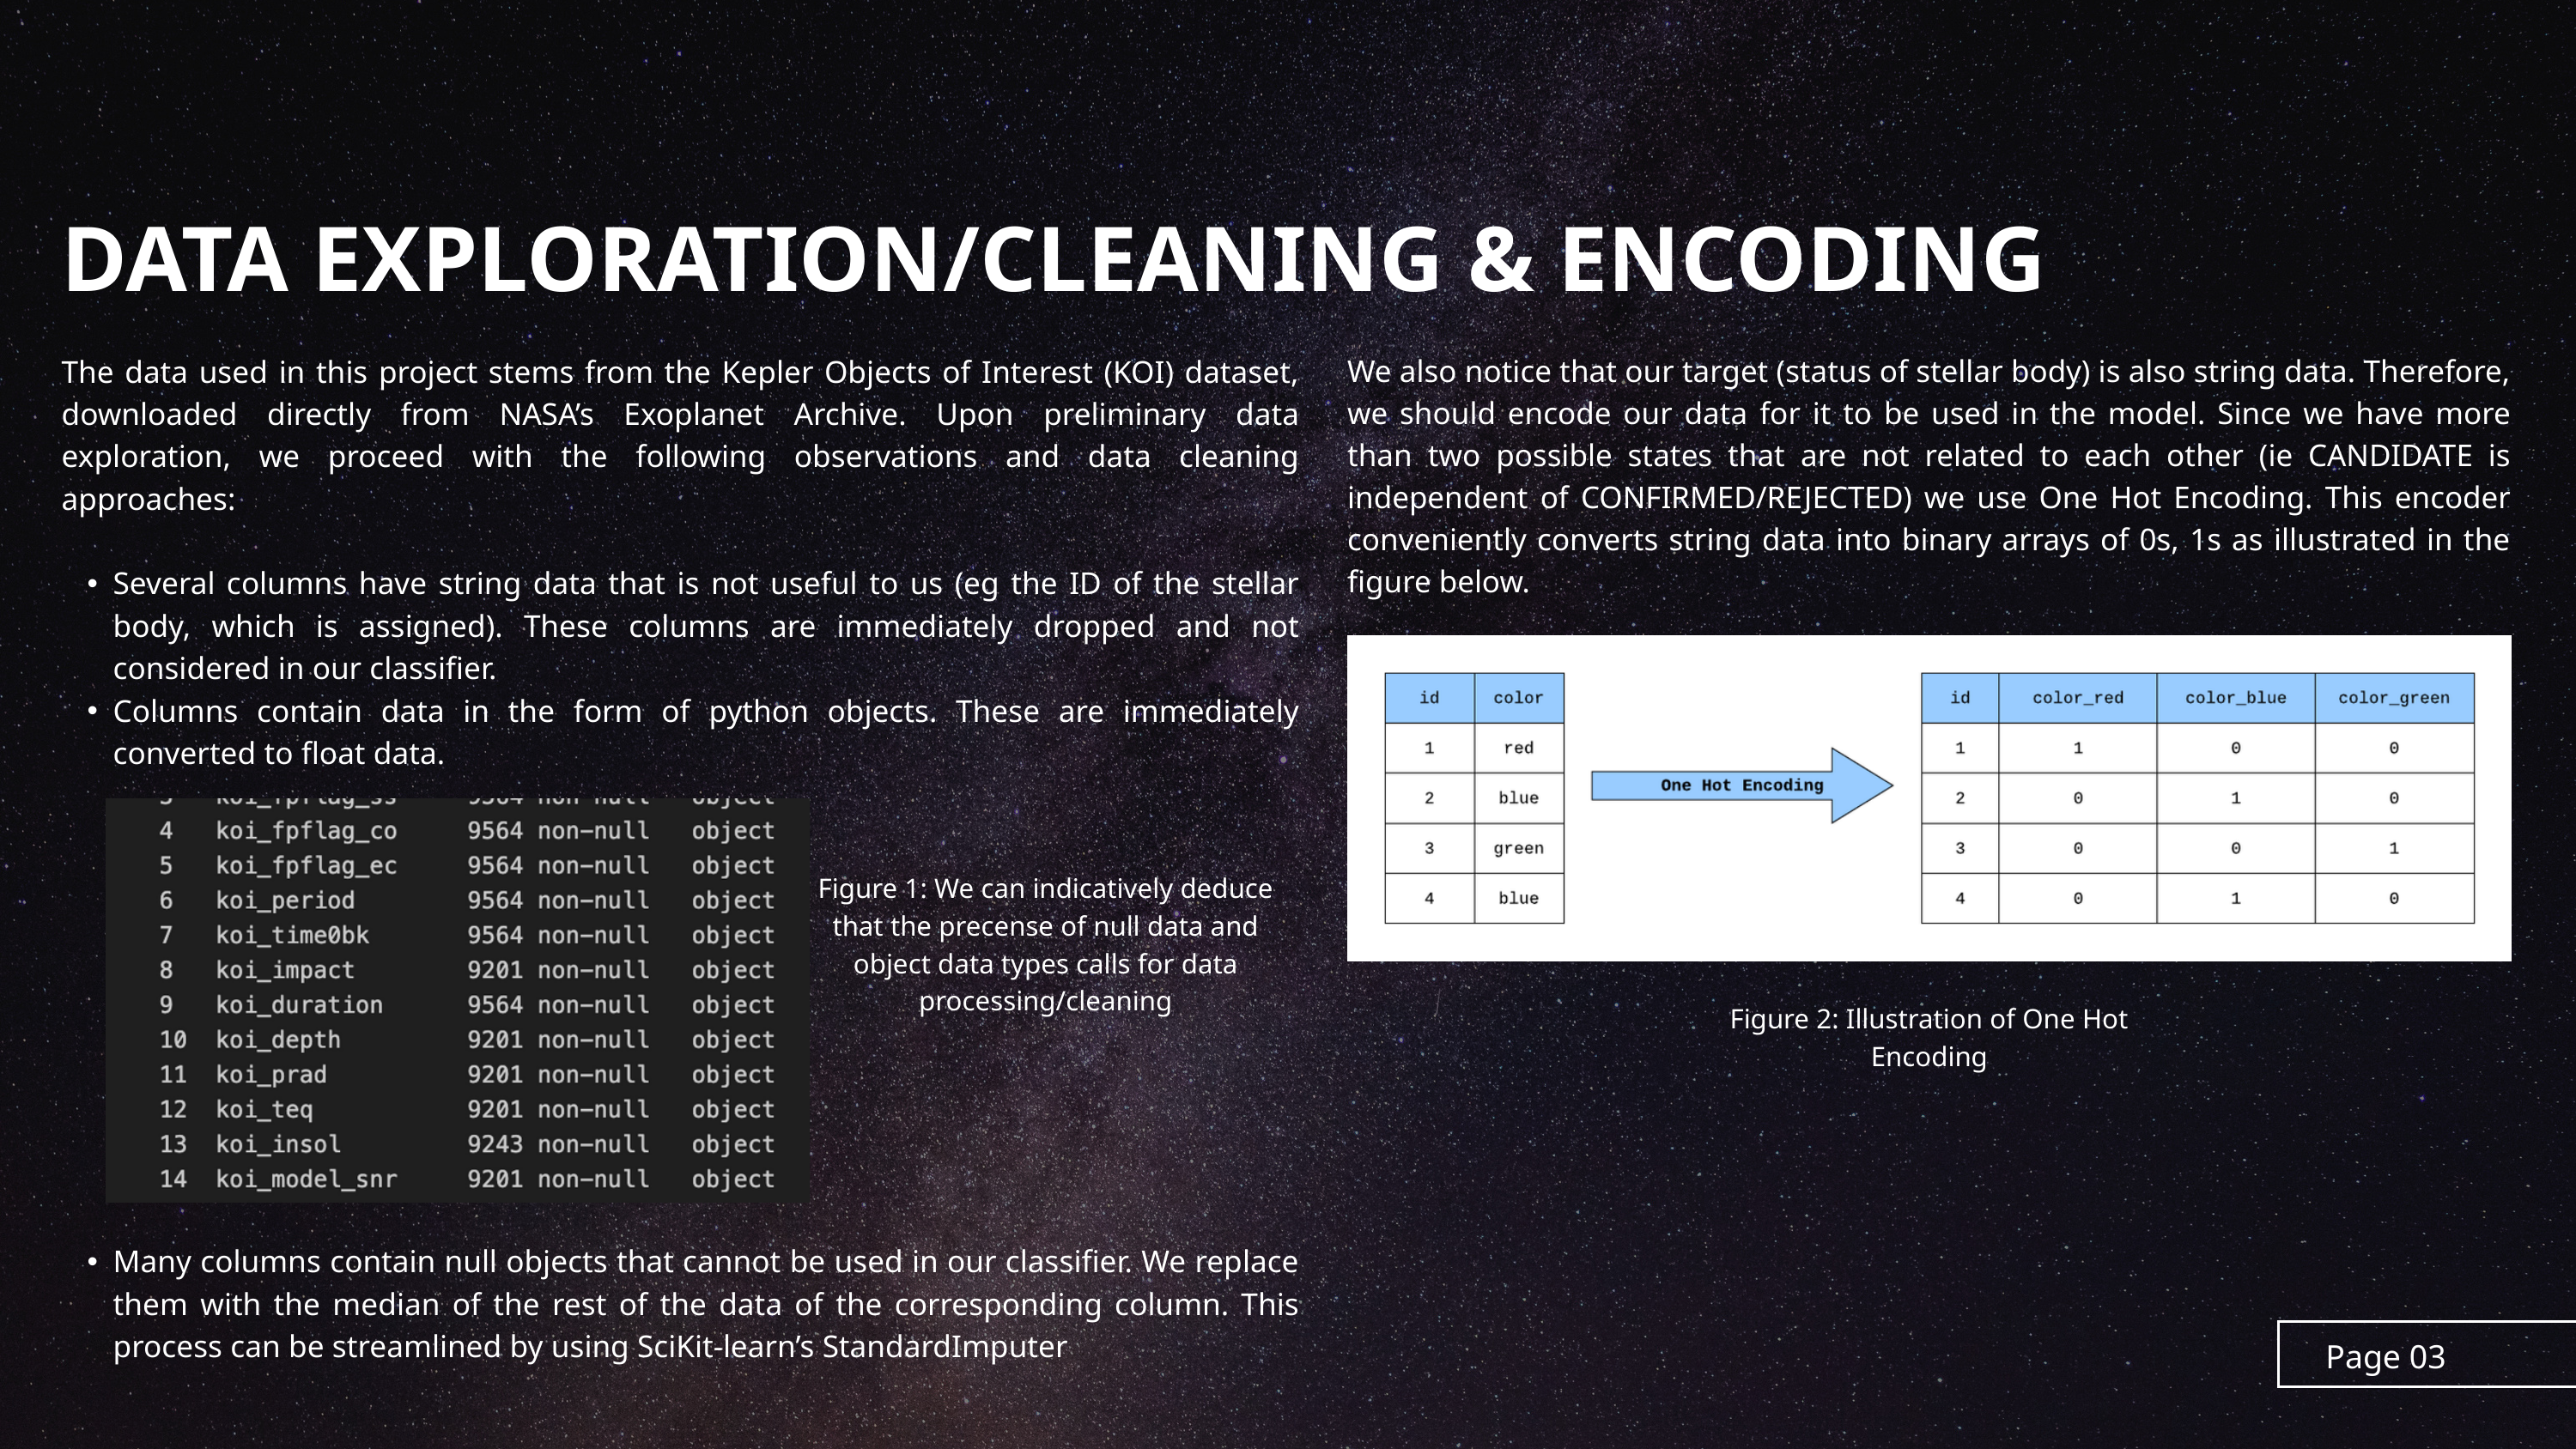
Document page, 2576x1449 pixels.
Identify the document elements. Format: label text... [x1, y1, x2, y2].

text_box [0, 0, 2576, 1449]
text_box DATA EXPLORATION/CLEANING & ENCODING [61, 202, 2530, 310]
text_box Figure 1: We can indicatively deduce that the precense of null data and object data types calls for data processing/cleaning [791, 866, 1301, 1017]
text_box Figure 2: Illustration of One Hot Encoding [1668, 996, 2190, 1072]
text_box The data used in this project stems from the Kepler Objects of Interest (KOI) dataset, downloaded directly from NASA’s Exoplanet Archive. Upon preliminary data exploration, we proceed with the following observations and data cleaning approaches: Several columns have string data that is not useful to us (eg the ID of the stellar body, which is assigned). These columns are immediately dropped and not considered in our classifier. Columns contain data in the form of python objects. These are immediately converted to float data. Many columns contain null objects that cannot be used in our classifier. We replace them with the median of the rest of the data of the corresponding column. This process can be streamlined by using SciKit-learn’s StandardImputer [61, 346, 1301, 1364]
text_box We also notice that our target (status of stellar body) is also string data. Therefore, we should encode our data for it to be used in the model. Since we have more than two possible states that are not related to each other (ie CANDIDATE is independent of CONFIRMED/REJECTED) we use One Hot Encoding. This encoder conveniently converts string data into binary arrays of 0s, 1s as illustrated in the figure below. [1347, 346, 2512, 599]
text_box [2278, 1321, 2576, 1387]
text_box [1347, 635, 2512, 962]
